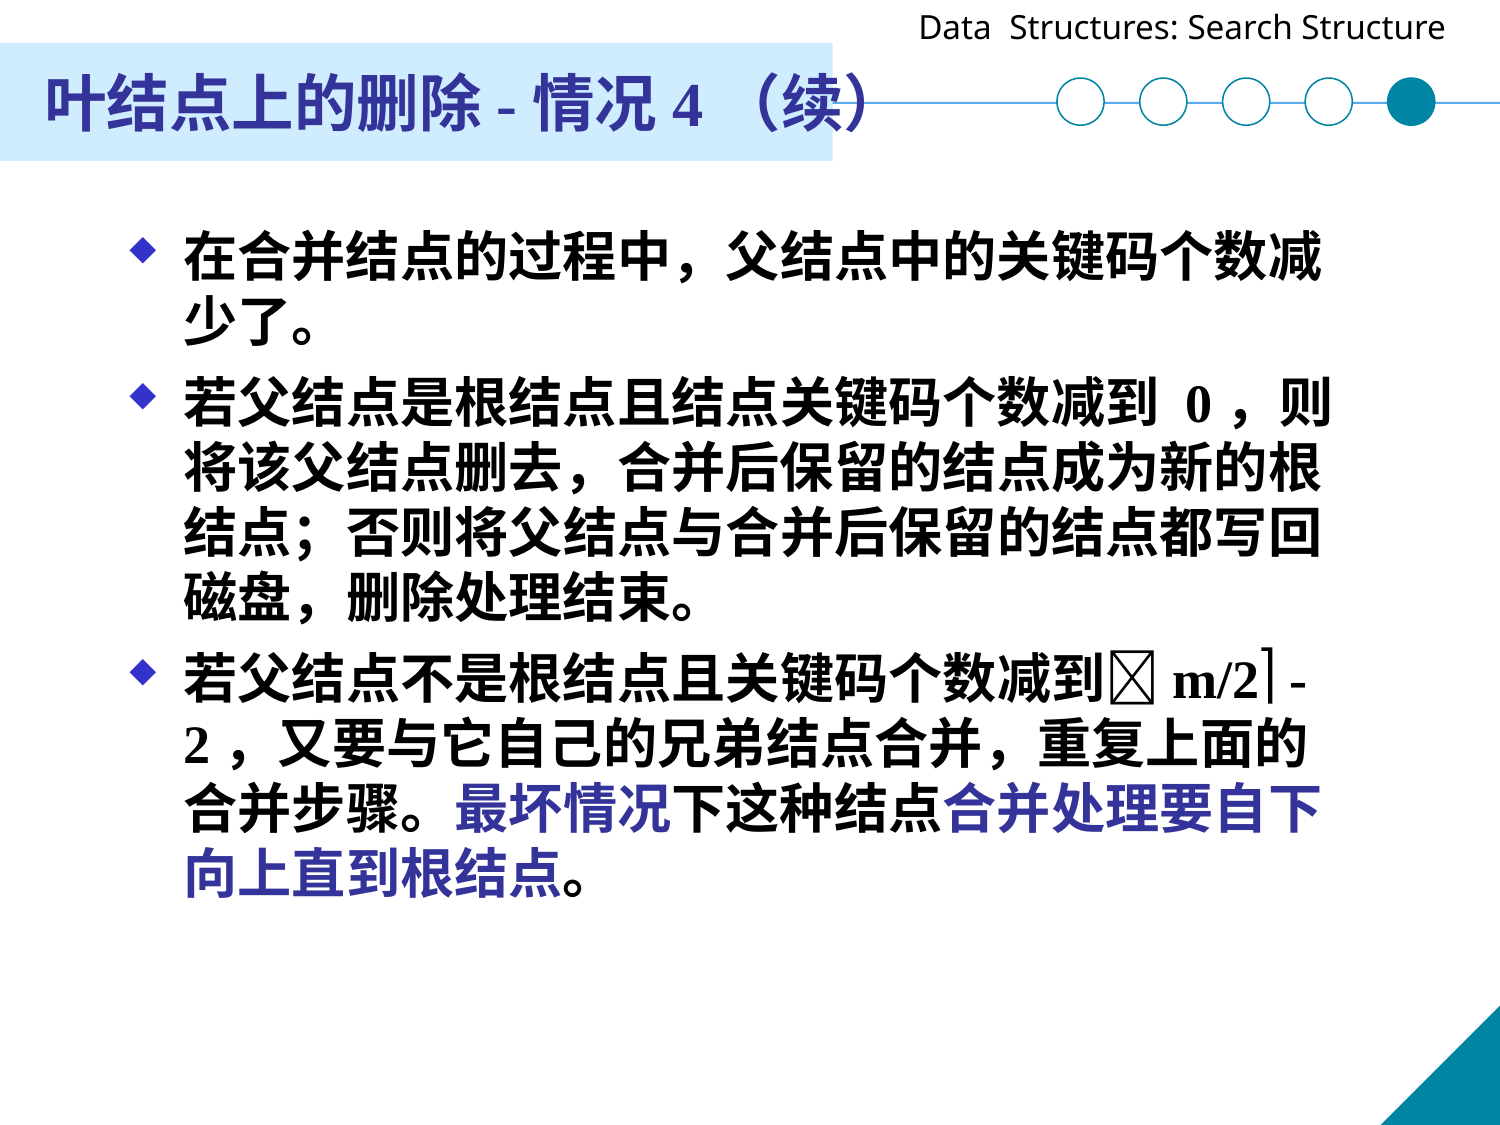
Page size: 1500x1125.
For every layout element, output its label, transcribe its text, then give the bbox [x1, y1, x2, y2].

text_box [1305, 78, 1353, 126]
text_box 在合并结点的过程中，父结点中的关键码个数减少了。 若父结点是根结点且结点关键码个数减到 0，则将该父结点删去，合并后保留的结点成为新的根结点；否则将父结点与合并后保留的结点都写回磁盘，删除处理结束。 若父结点不是根结点且关键码个数减到m/2 -2，又要与它自己的兄弟结点合并，重复上面的合并步骤。最坏情况下这种结点合并处理要自下向上直到根结点。 [112, 214, 1376, 1071]
text_box [1222, 78, 1270, 126]
text_box [1387, 78, 1435, 126]
text_box [1139, 78, 1187, 126]
text_box [1056, 78, 1105, 126]
text_box 叶结点上的删除-情况4（续） [29, 54, 951, 150]
